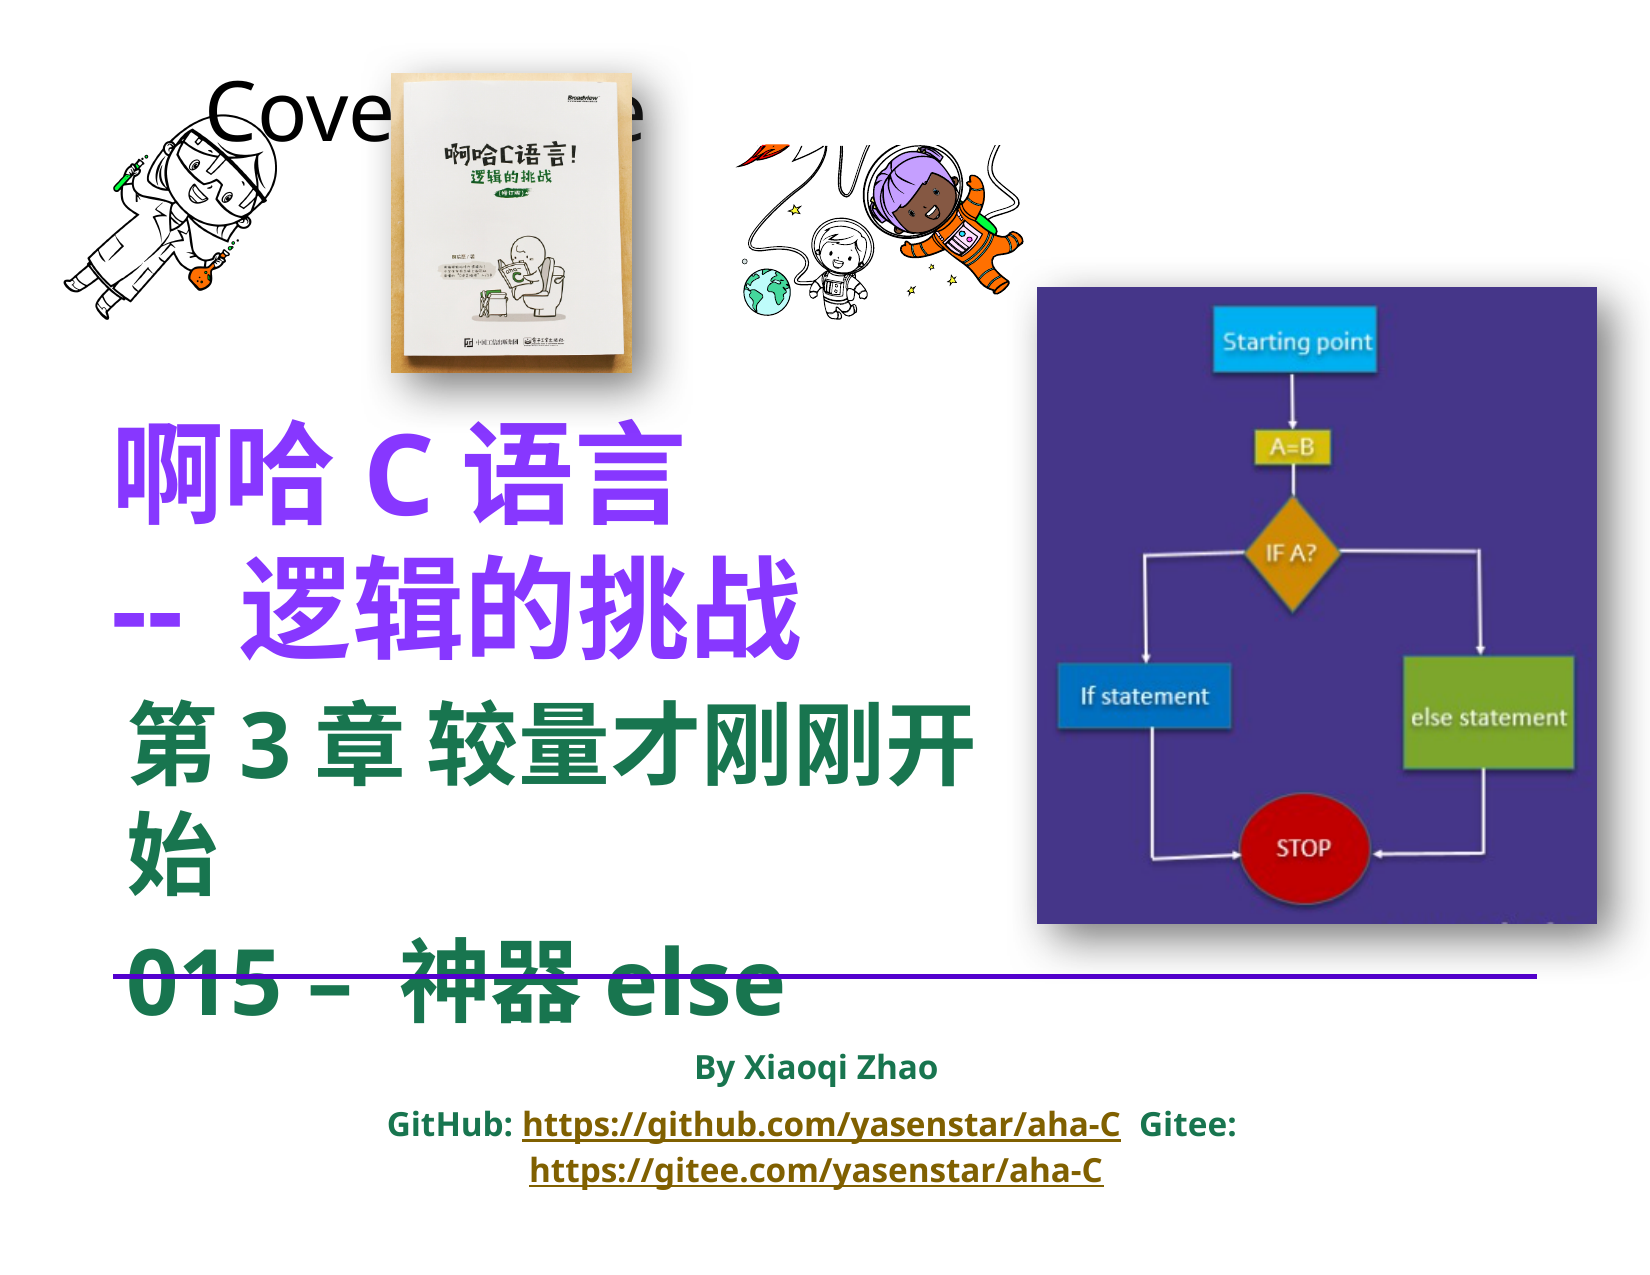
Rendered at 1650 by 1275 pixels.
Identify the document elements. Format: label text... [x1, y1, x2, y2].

title Cover page [649, 62, 825, 310]
picture [1037, 287, 1597, 924]
text_box 第3章 较量才刚刚开始 015 – 神器else [111, 679, 1020, 915]
text_box By Xiaoqi Zhao GitHub: https://github.com/yasenstar/aha-C Gitee: https://gitee.com/yasenstar/aha-C [113, 1038, 1520, 1159]
title Cover page [27, 62, 405, 310]
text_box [735, 144, 1024, 320]
picture [28, 73, 321, 366]
text_box 啊哈C语言 -- 逻辑的挑战 [111, 402, 1019, 679]
picture [391, 73, 632, 373]
